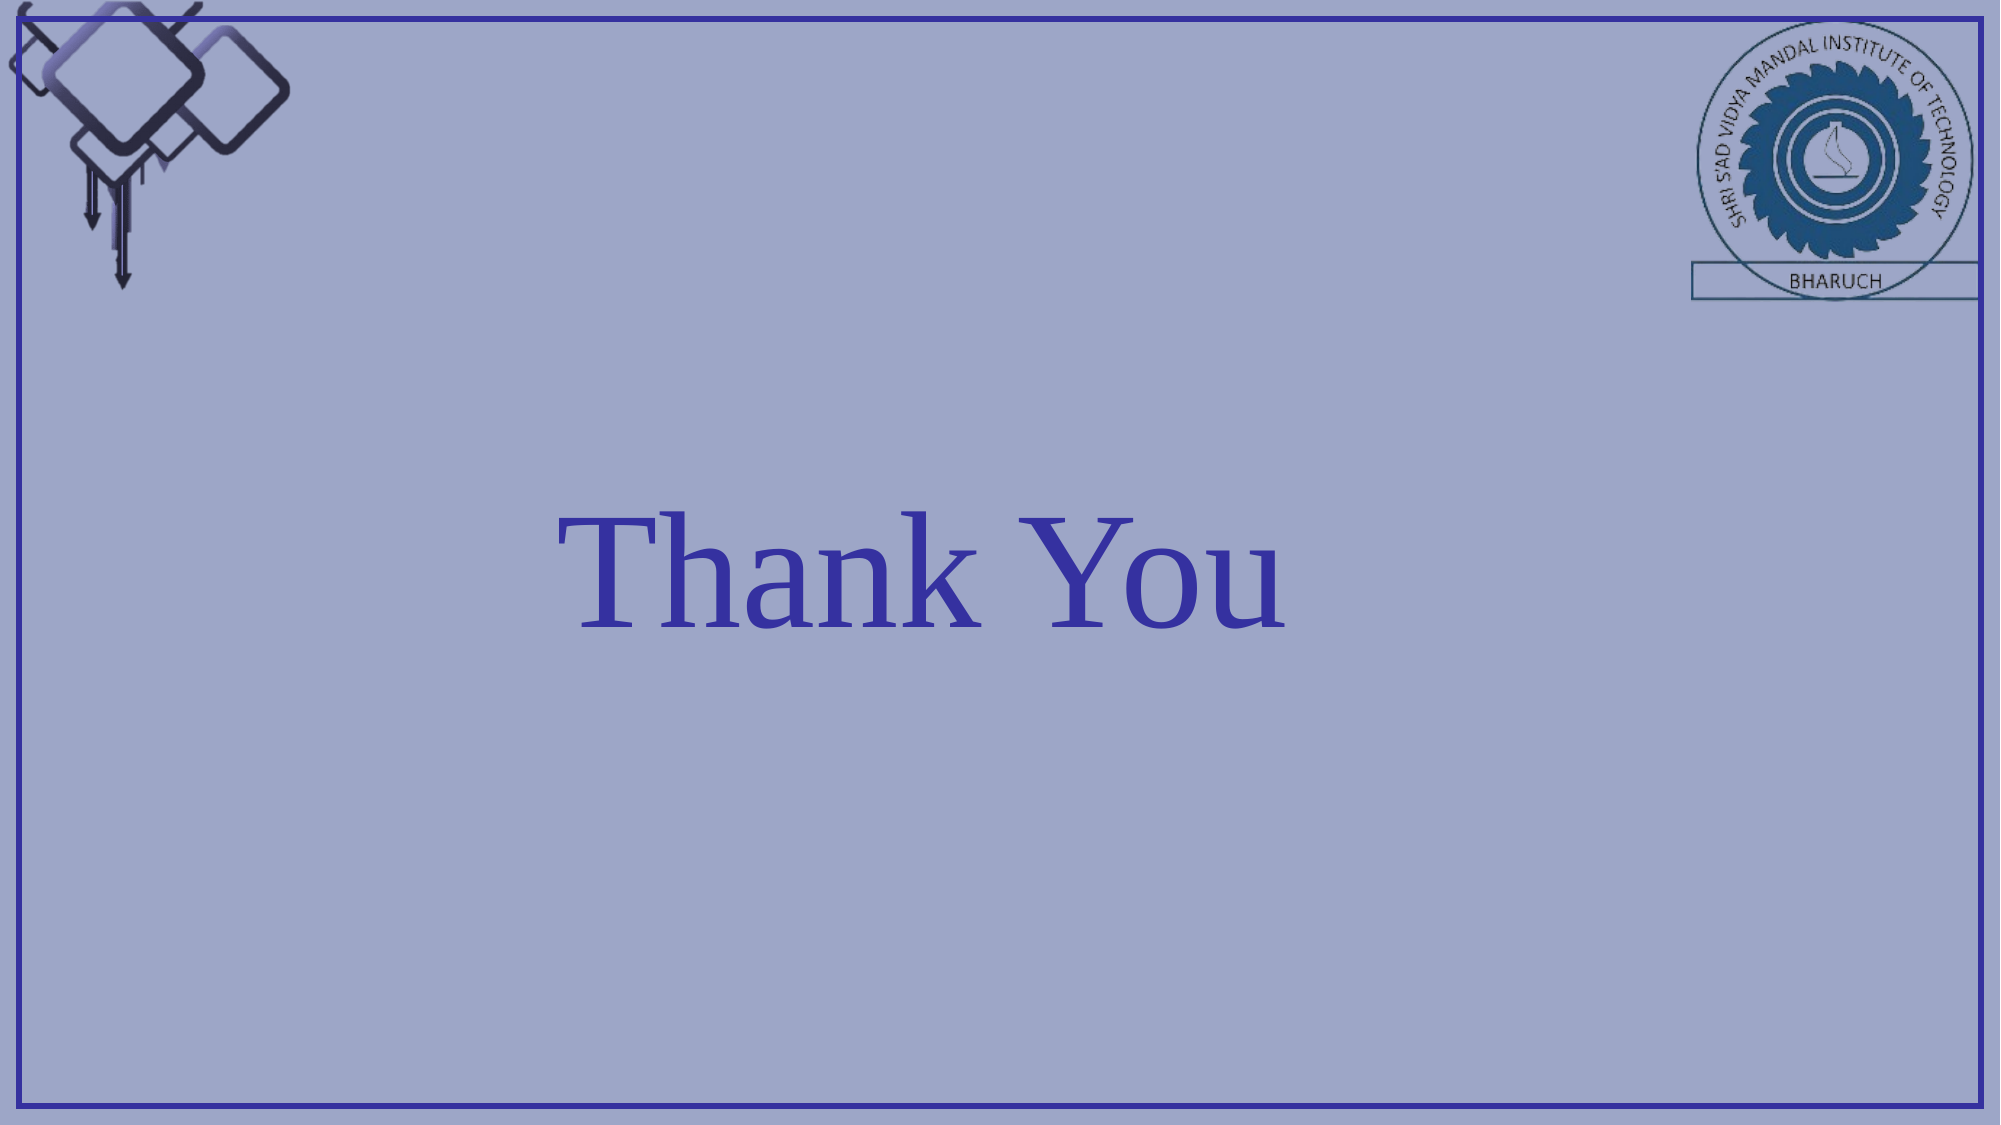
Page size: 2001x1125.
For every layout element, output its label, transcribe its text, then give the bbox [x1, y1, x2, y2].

text_box Thank You [541, 453, 1459, 669]
picture [0, 14, 408, 424]
text_box [18, 18, 1982, 1107]
picture [1691, 19, 1981, 309]
